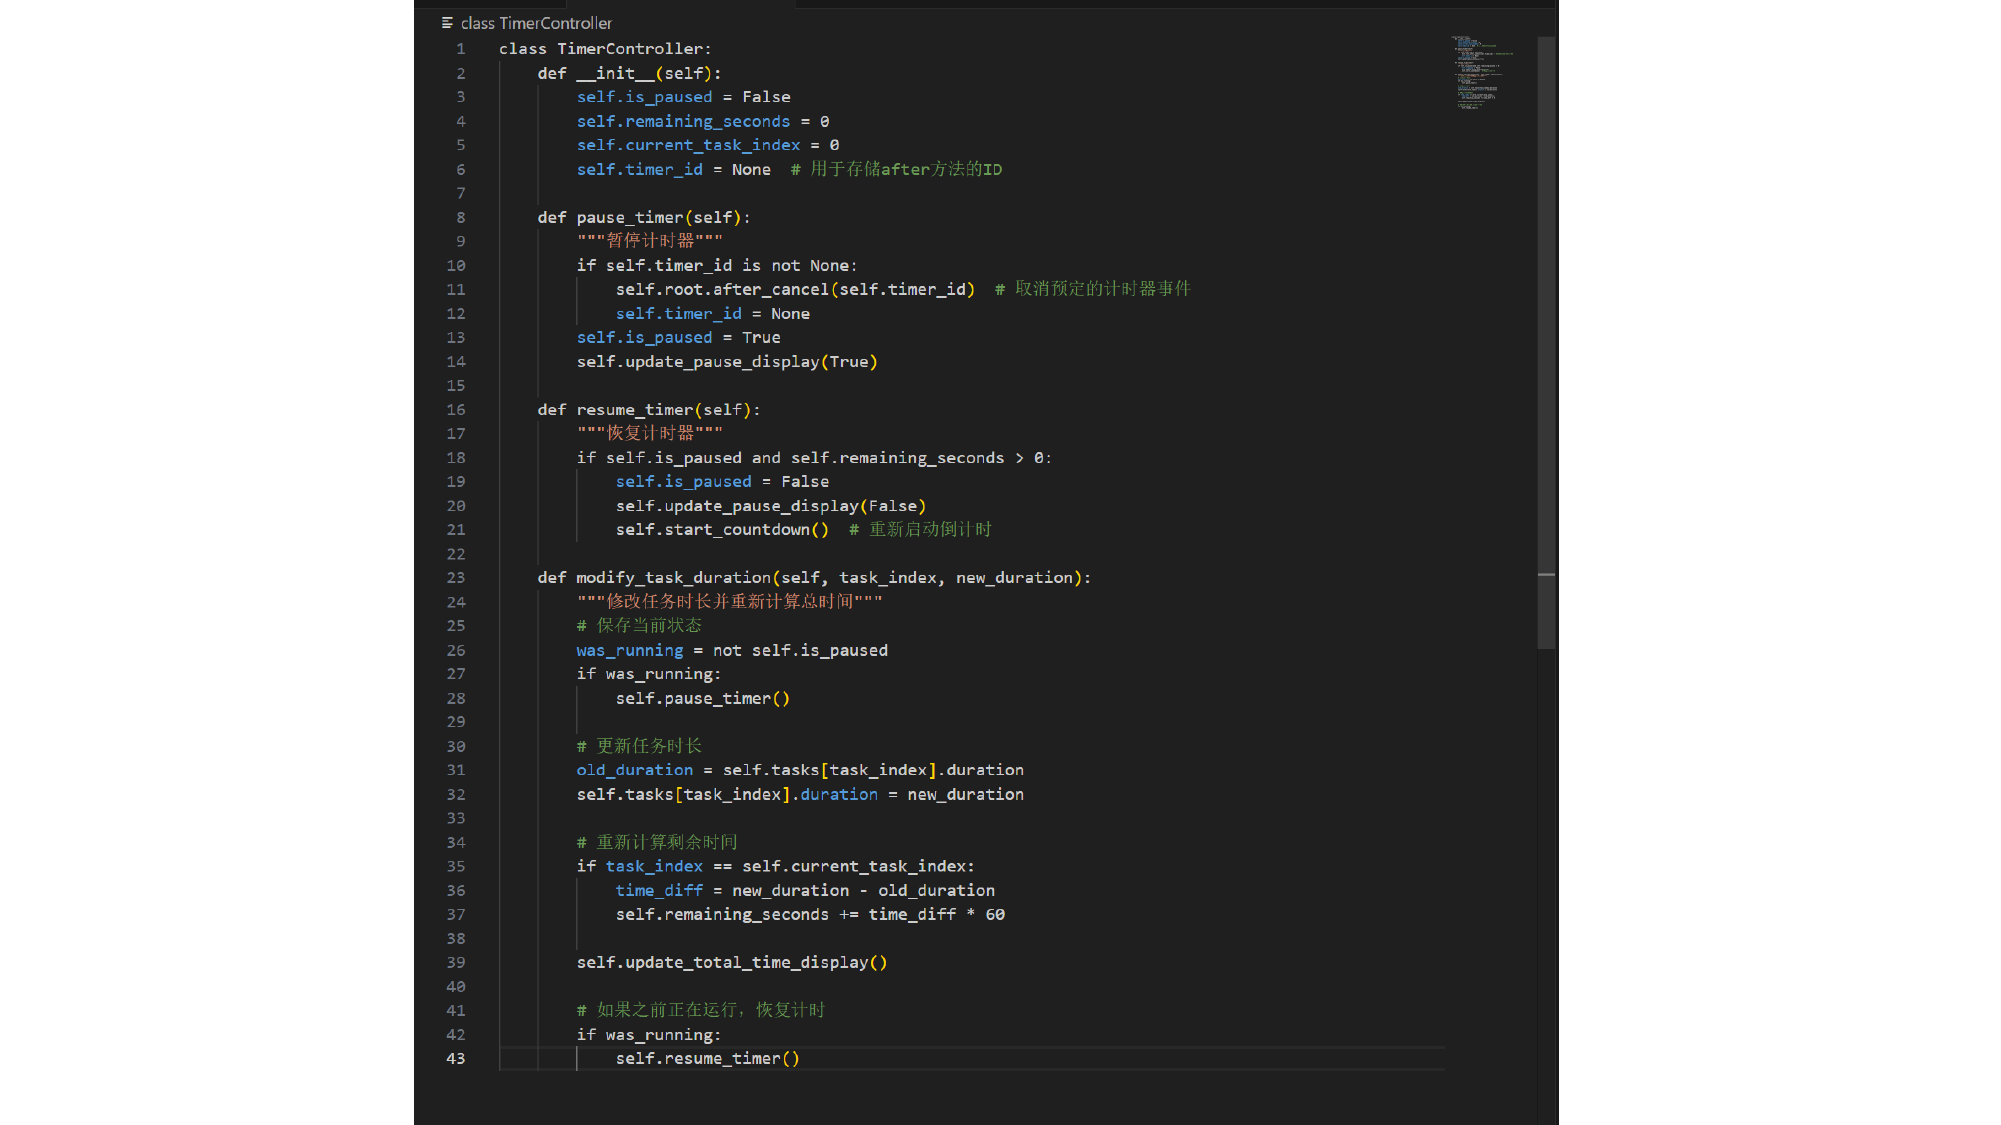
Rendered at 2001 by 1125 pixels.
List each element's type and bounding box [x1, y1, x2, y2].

picture [414, 0, 1559, 1125]
